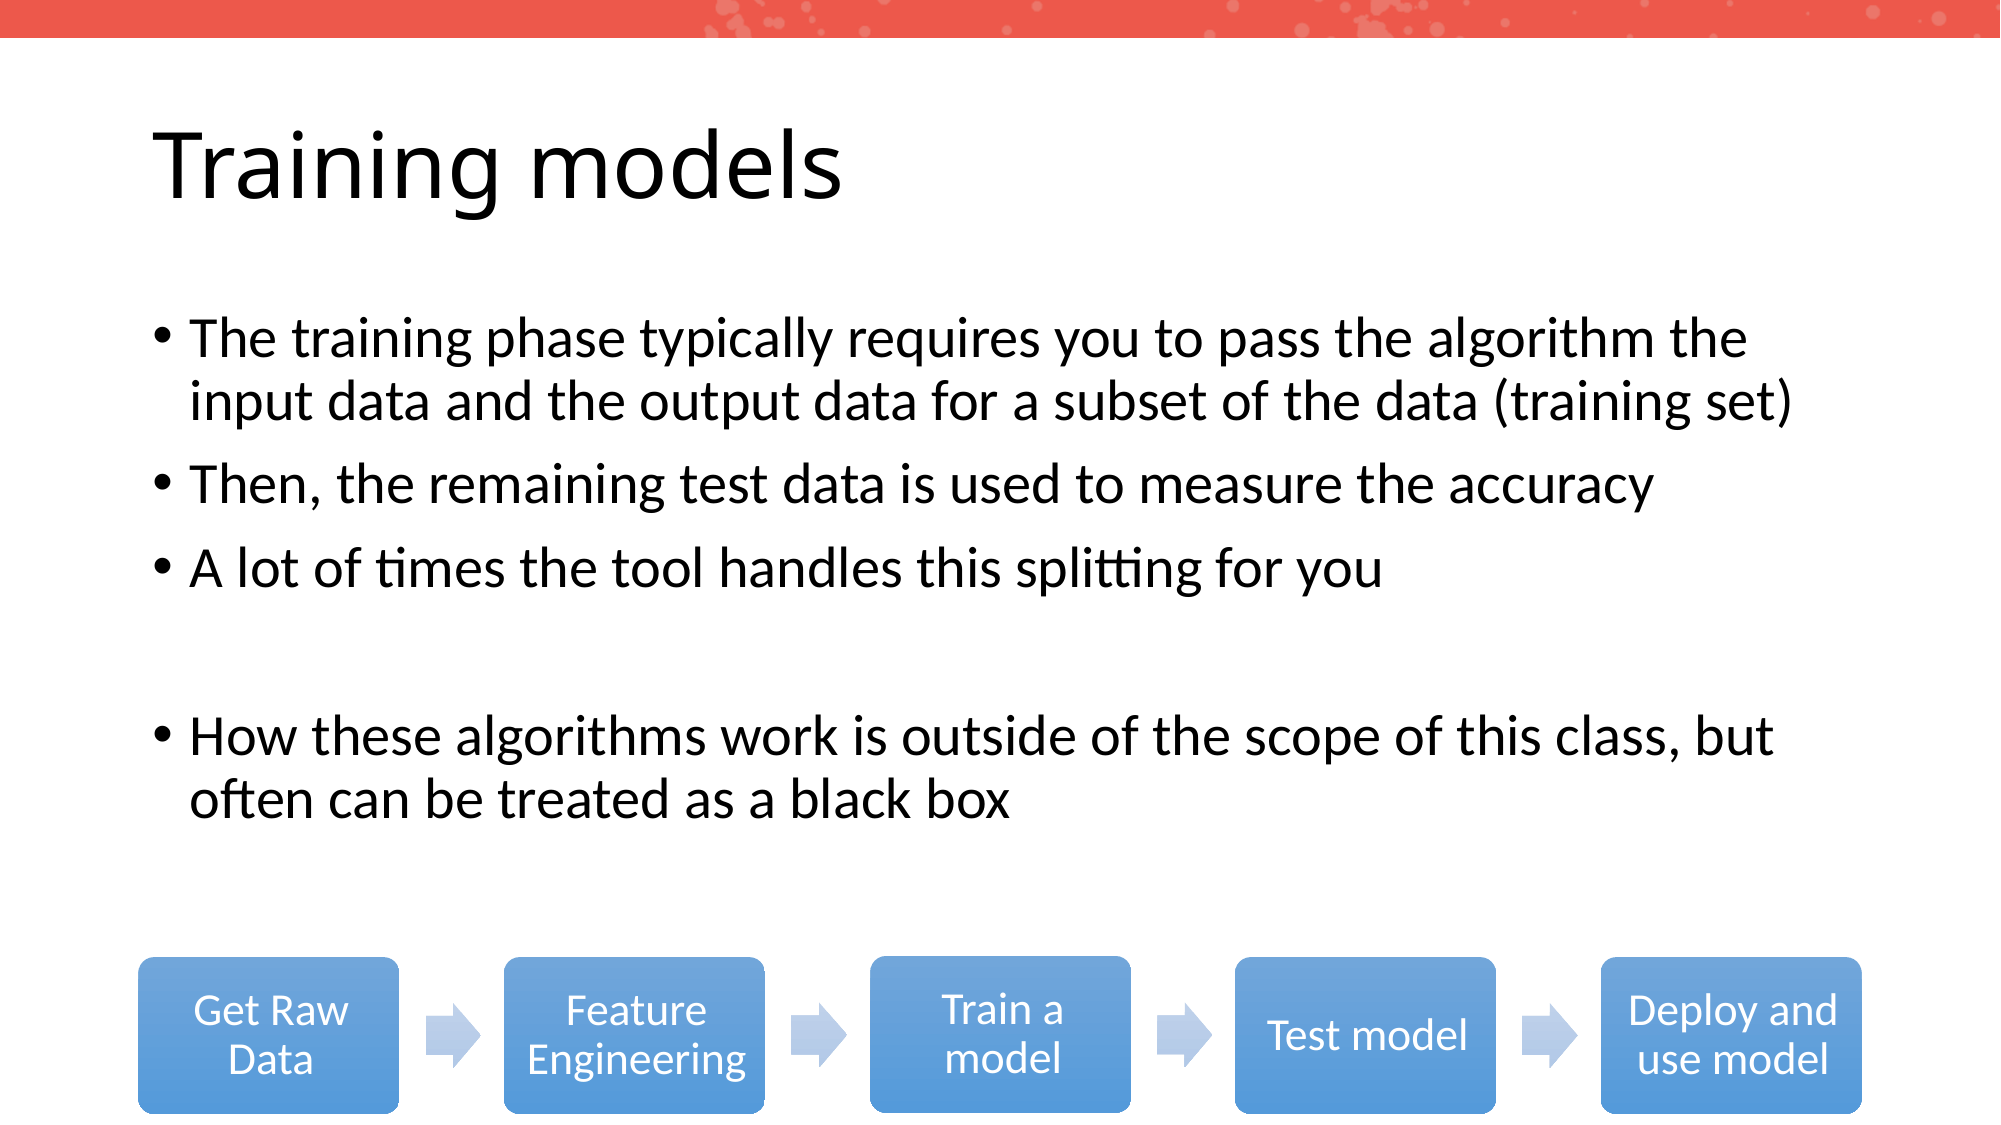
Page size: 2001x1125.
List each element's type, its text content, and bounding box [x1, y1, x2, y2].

list The training phase typically requires you to pass the algorithm the input data and the output data for a subset of the data (training set) Then, the remaining test data is used to measure the accuracy A lot of times the tool handles this splitting for you How these algorithms work is outside of the scope of this class, but often can be treated as a black box [137, 299, 1863, 890]
picture [0, 0, 2000, 38]
title Training models [137, 59, 1863, 278]
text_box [137, 890, 1863, 1125]
